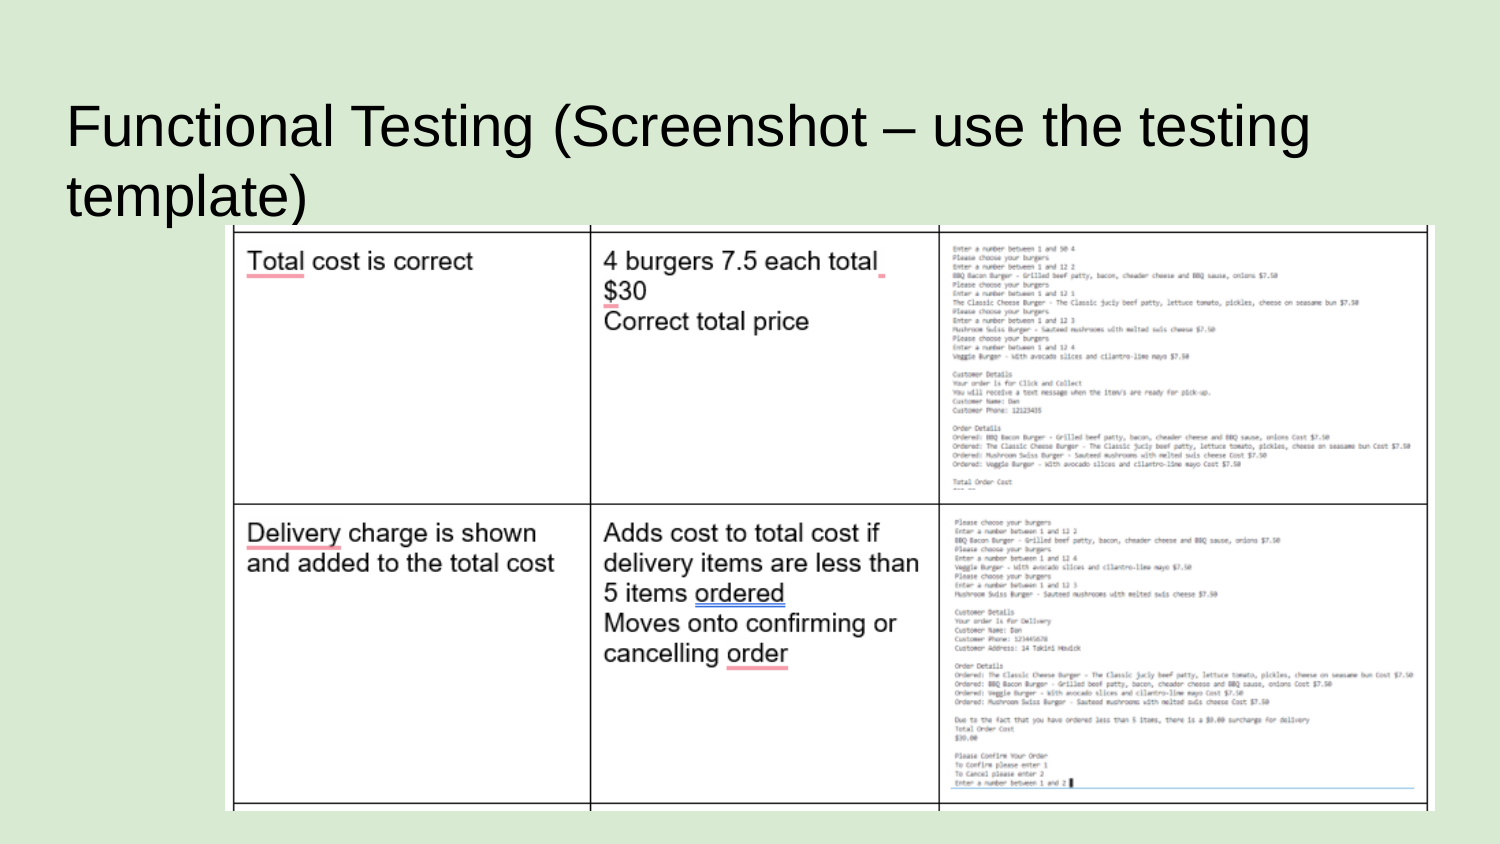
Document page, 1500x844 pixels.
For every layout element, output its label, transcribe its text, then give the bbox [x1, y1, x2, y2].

picture [225, 224, 1435, 811]
title Functional Testing (Screenshot – use the testing template) [51, 72, 1449, 167]
